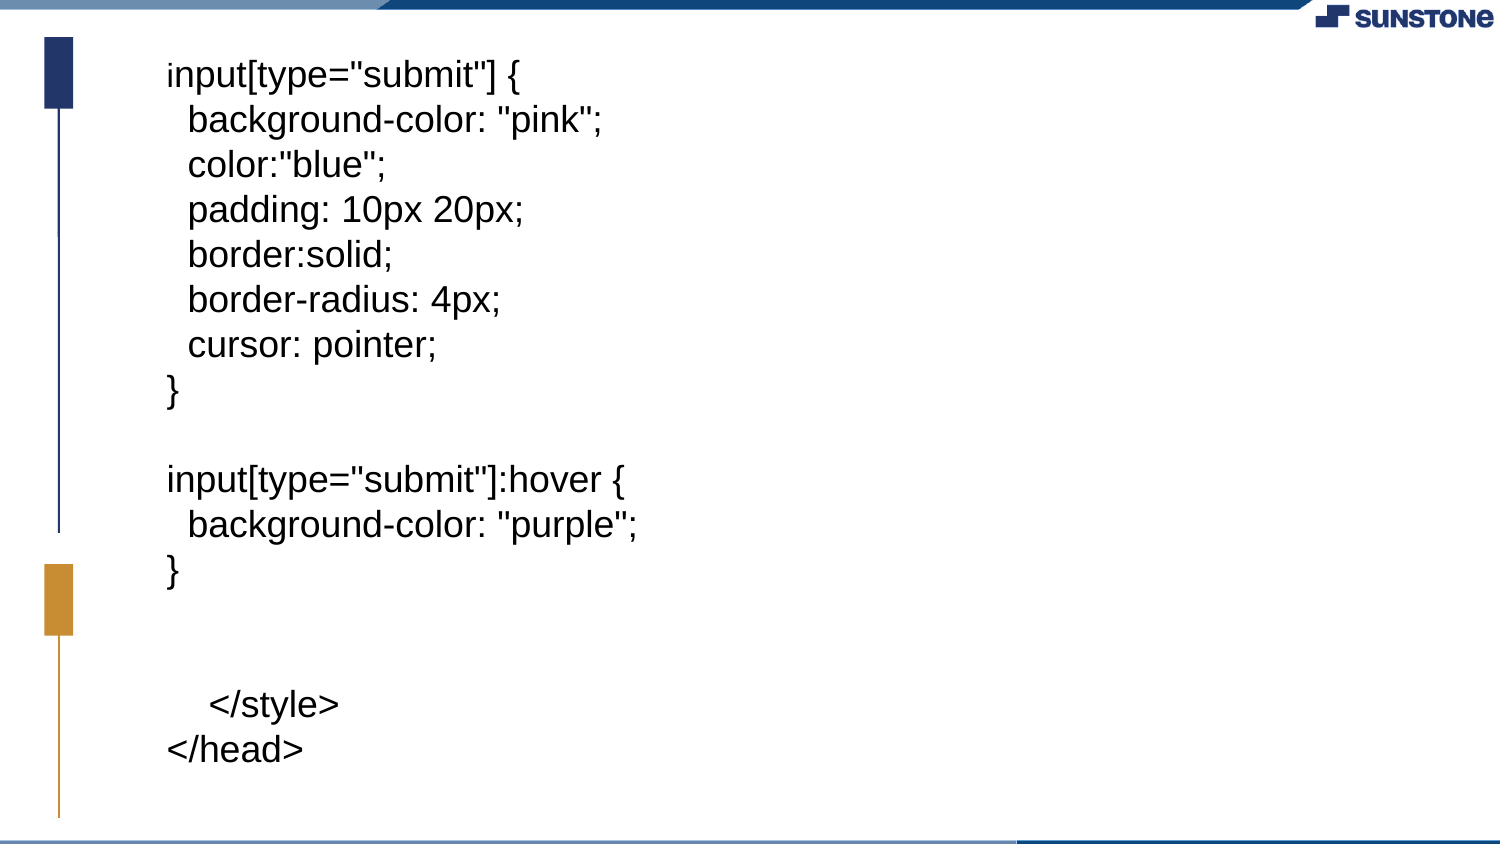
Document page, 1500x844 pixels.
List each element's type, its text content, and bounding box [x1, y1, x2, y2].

picture [0, 0, 1500, 844]
text_box input[type="submit"] { background-color: "pink"; color:"blue"; padding: 10px 20px; border:solid; border-radius: 4px; cursor: pointer; } input[type="submit"]:hover { background-color: "purple"; } </style> </head> [151, 43, 1103, 778]
